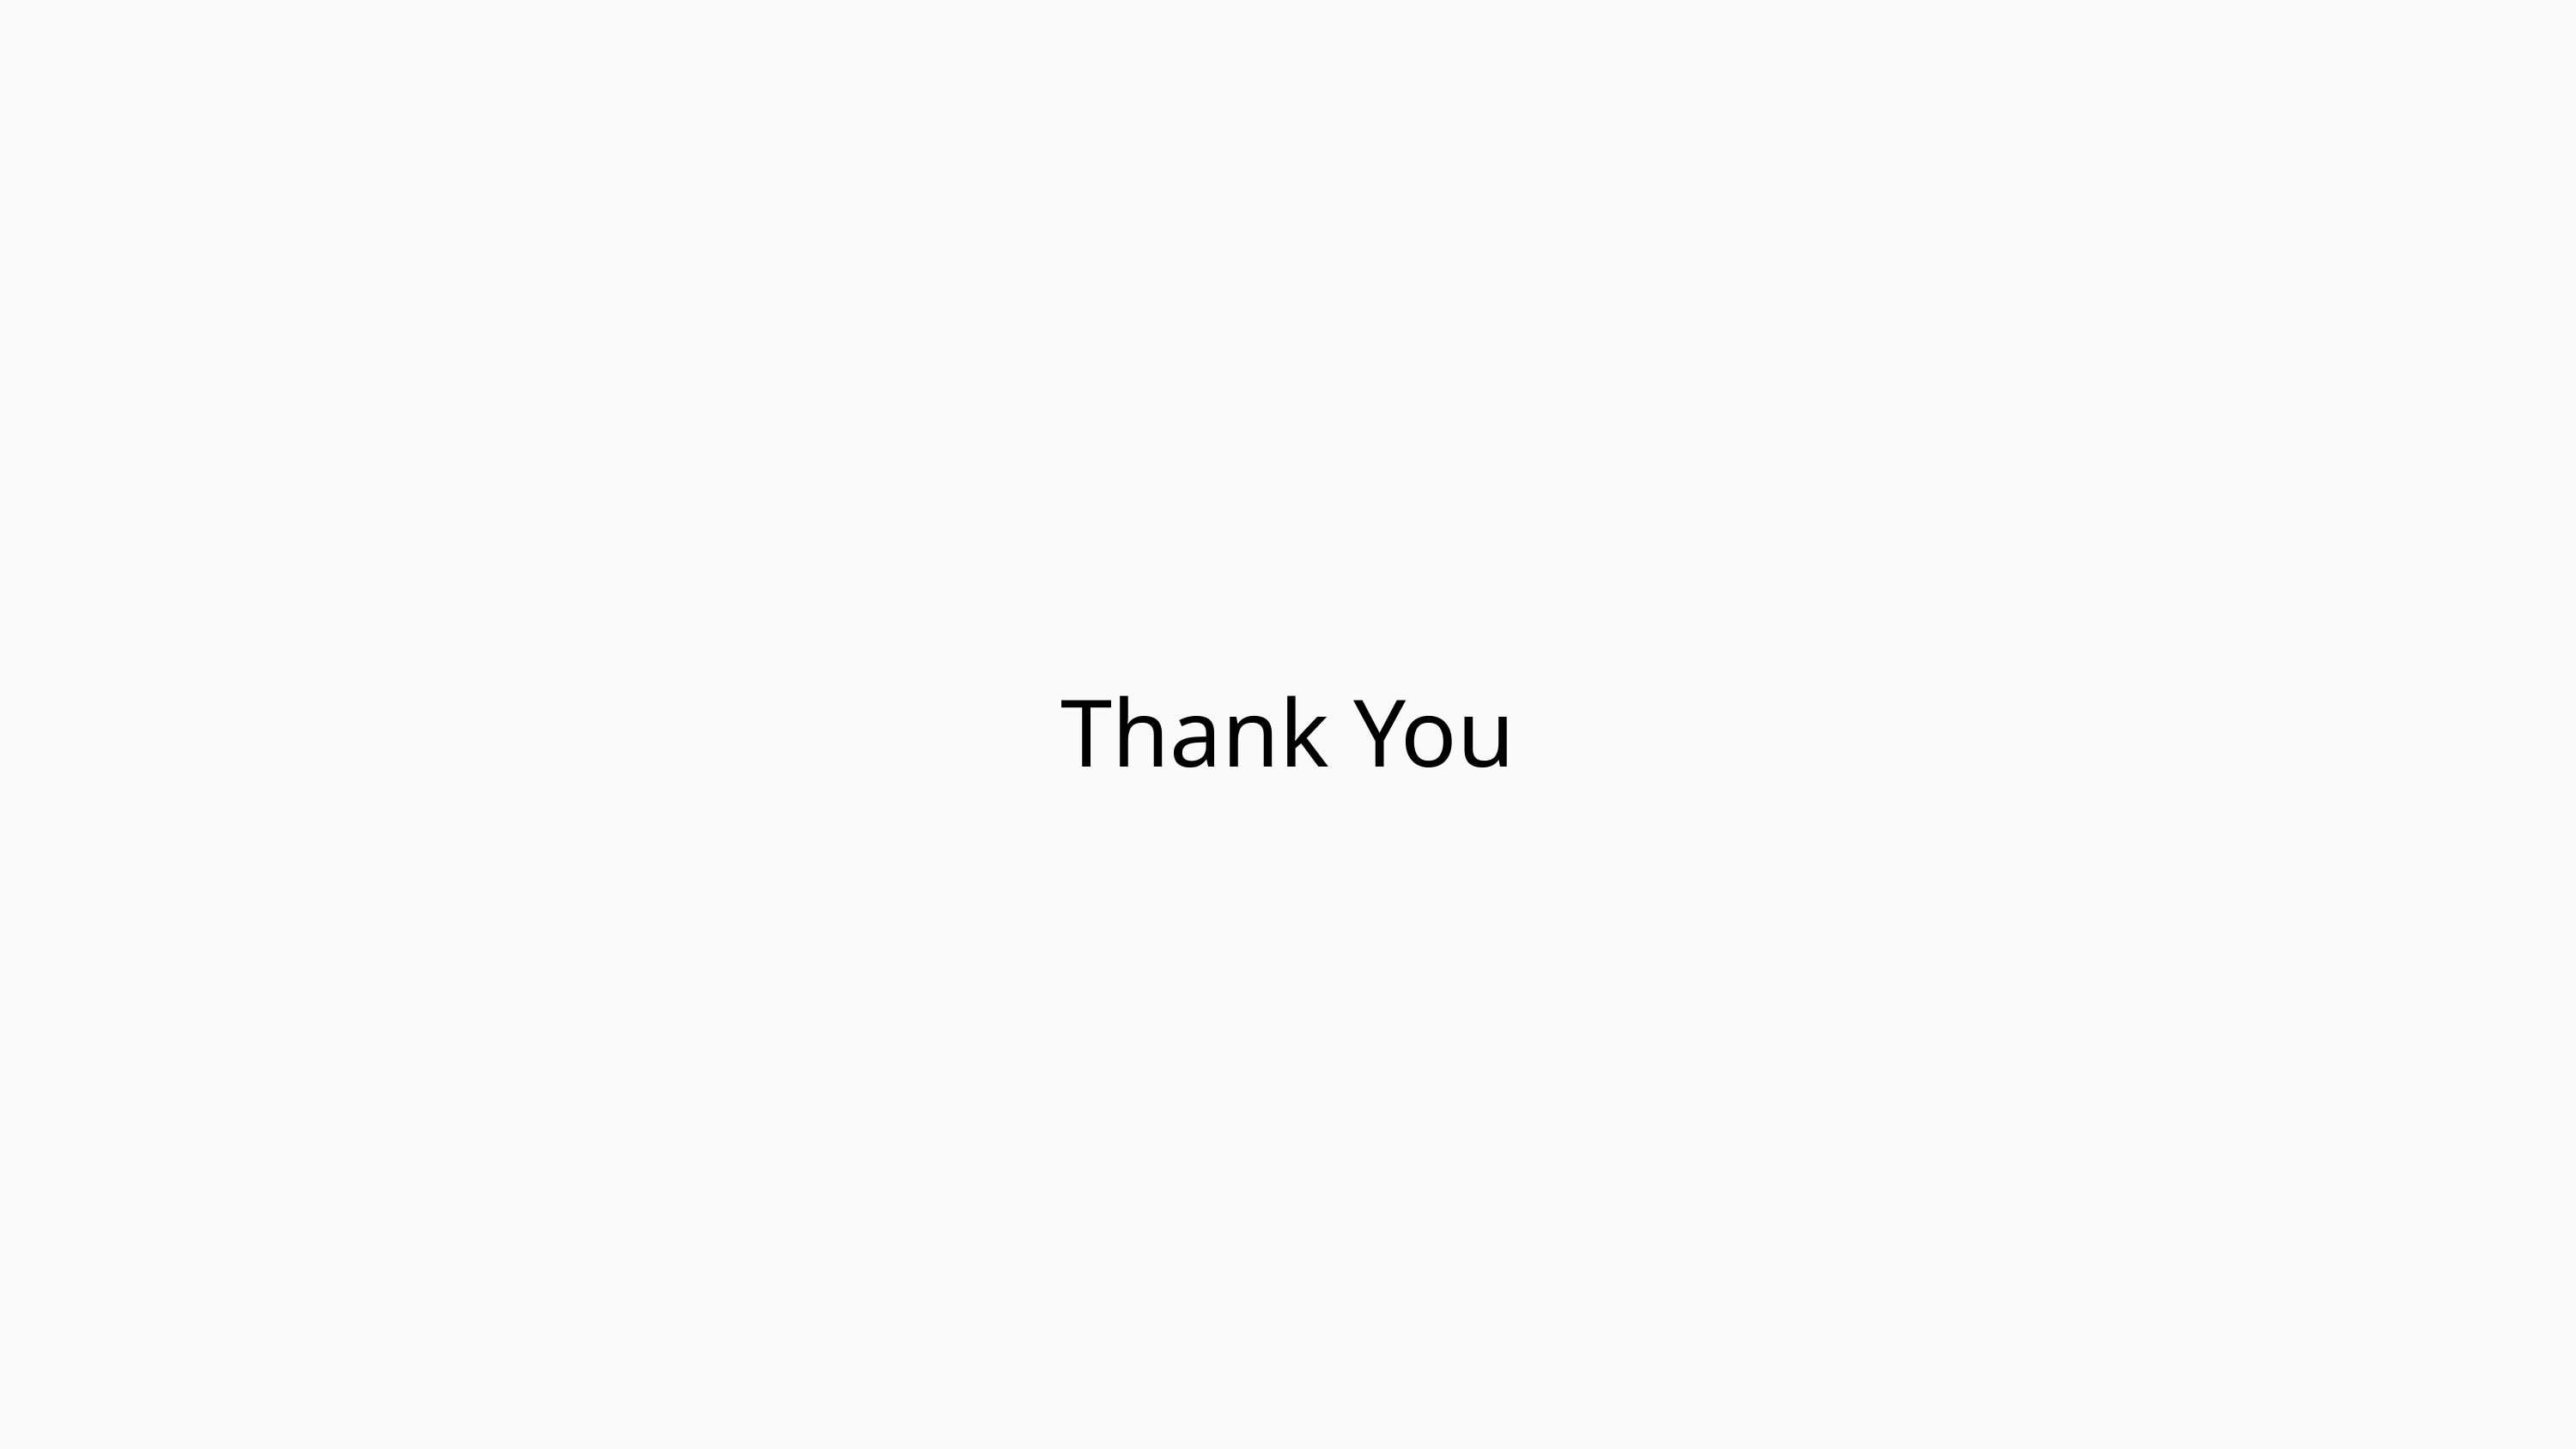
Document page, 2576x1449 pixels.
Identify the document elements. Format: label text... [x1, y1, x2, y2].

text_box Thank You [1051, 655, 1525, 785]
